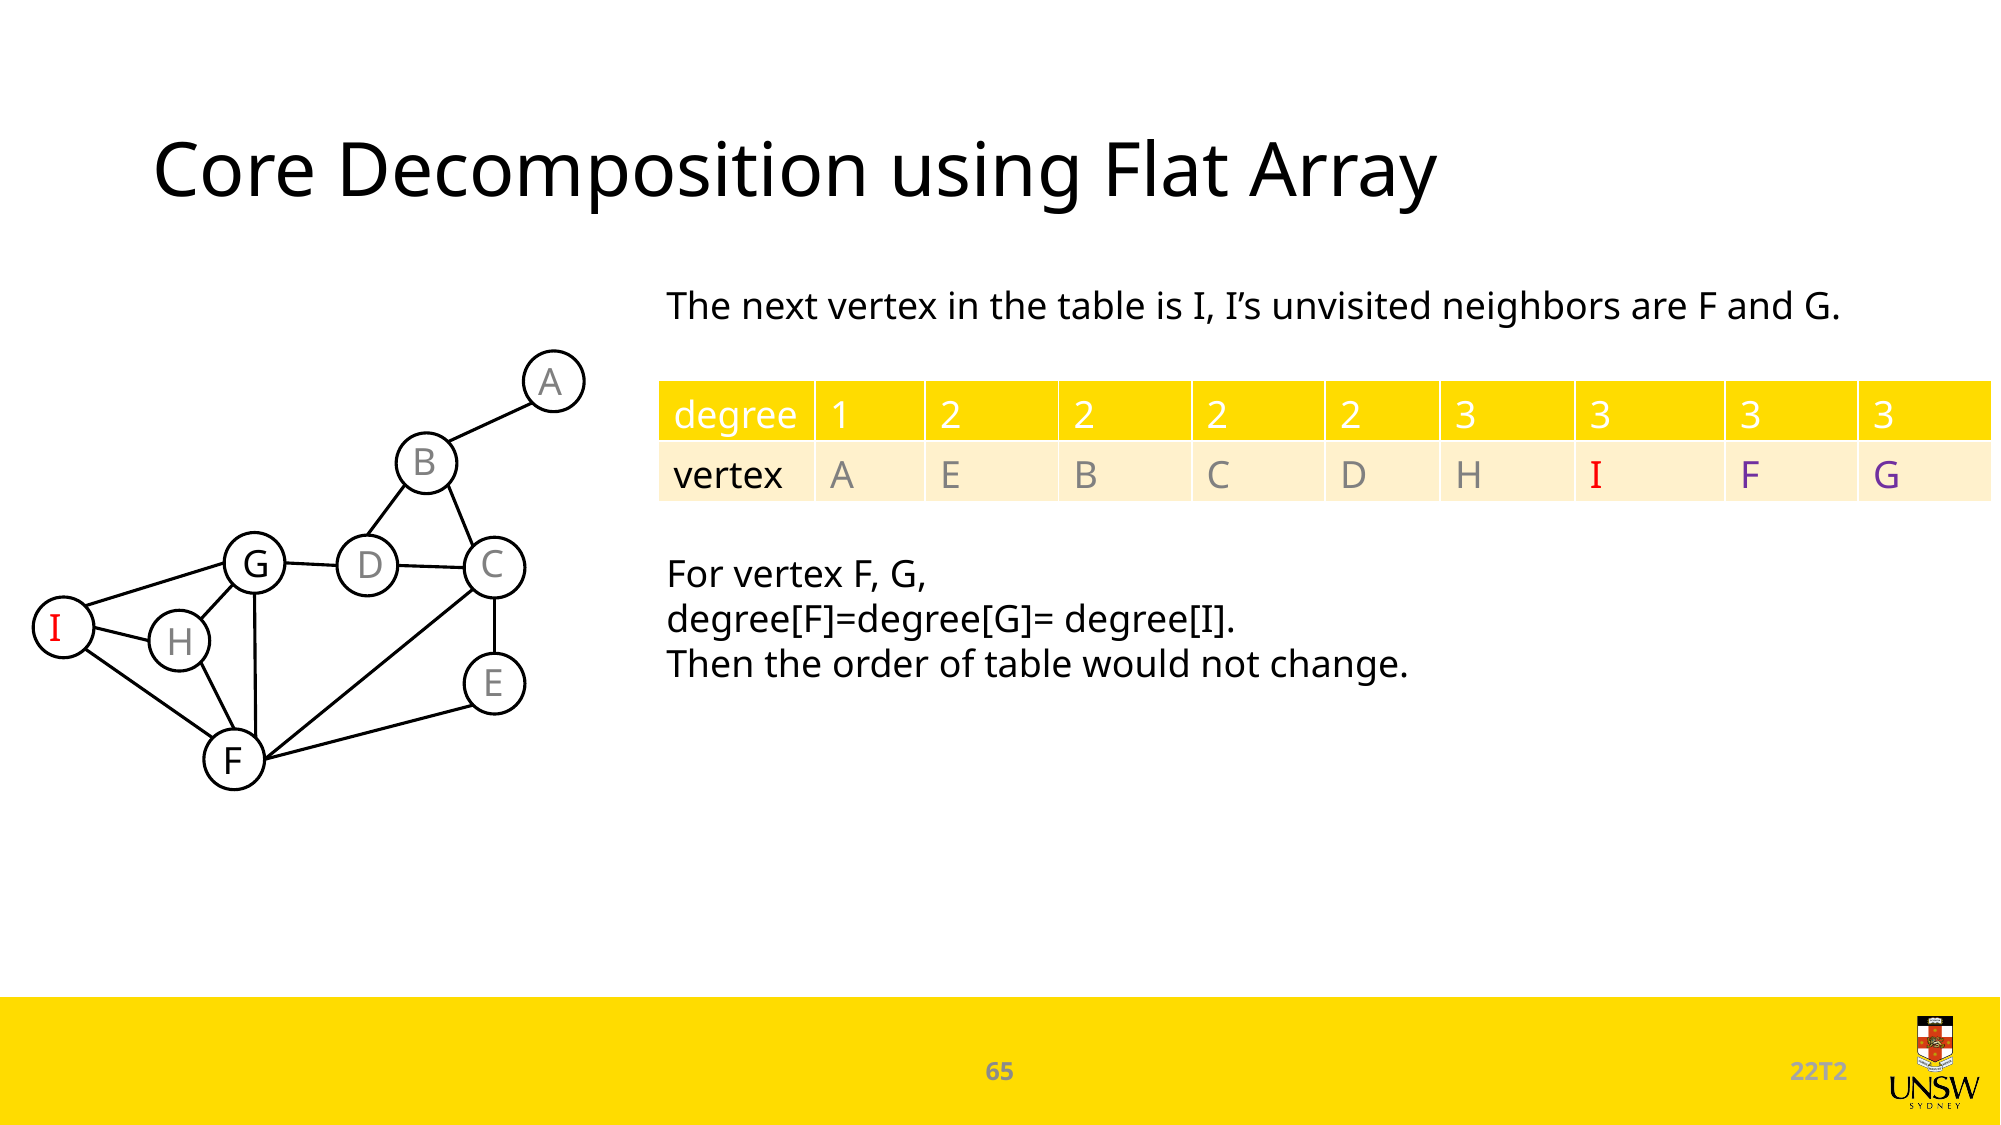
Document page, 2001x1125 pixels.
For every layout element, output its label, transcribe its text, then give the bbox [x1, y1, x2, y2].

table_header 3 [1726, 381, 1857, 440]
text_box [476, 593, 514, 599]
text_box G [227, 532, 307, 592]
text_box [200, 584, 234, 620]
picture [1890, 1016, 1980, 1109]
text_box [447, 484, 474, 547]
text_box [264, 705, 474, 760]
table_cell A [816, 442, 924, 501]
text_box F [207, 729, 287, 790]
table_header 3 [1576, 381, 1724, 440]
table_cell C [1193, 442, 1324, 501]
text_box C [465, 532, 527, 593]
footer 22T2 [1225, 1042, 1863, 1103]
table_header 1 [816, 381, 924, 440]
table_cell B [1059, 442, 1191, 501]
text_box [336, 548, 341, 583]
table_header 2 [1193, 381, 1324, 440]
text_box H [151, 610, 231, 662]
table_cell D [1326, 442, 1439, 501]
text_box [85, 562, 225, 606]
table_cell vertex [659, 442, 814, 501]
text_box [447, 402, 533, 442]
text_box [284, 562, 337, 566]
table_header 2 [1326, 381, 1439, 440]
table_cell F [1726, 442, 1857, 501]
table_header degree [659, 381, 814, 440]
title Core Decomposition using Flat Array [137, 59, 1863, 278]
table_cell G [1859, 442, 1991, 501]
text_box E [474, 651, 529, 712]
table_header 2 [926, 381, 1058, 440]
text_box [93, 627, 149, 641]
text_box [200, 662, 235, 730]
text_box D [341, 533, 403, 589]
text_box The next vertex in the table is I, I’s unvisited neighbors are F and G. [651, 274, 1915, 335]
table_header 3 [1859, 381, 1991, 440]
table_cell E [926, 442, 1058, 501]
table_cell H [1441, 442, 1574, 501]
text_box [85, 648, 213, 738]
text_box I [34, 596, 114, 657]
table_header 2 [1059, 381, 1191, 440]
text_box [264, 589, 474, 705]
text_box [223, 547, 227, 578]
text_box [481, 712, 508, 716]
table_cell I [1576, 442, 1724, 501]
slide_number 65 [774, 1042, 1225, 1103]
text_box [411, 491, 442, 495]
text_box B [397, 430, 449, 491]
text_box [202, 743, 207, 775]
text_box [449, 443, 458, 484]
text_box For vertex F, G, degree[F]=degree[G]= degree[I]. Then the order of table would not change. [651, 542, 1652, 693]
table_header 3 [1441, 381, 1574, 440]
text_box A [523, 350, 585, 410]
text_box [367, 484, 405, 536]
